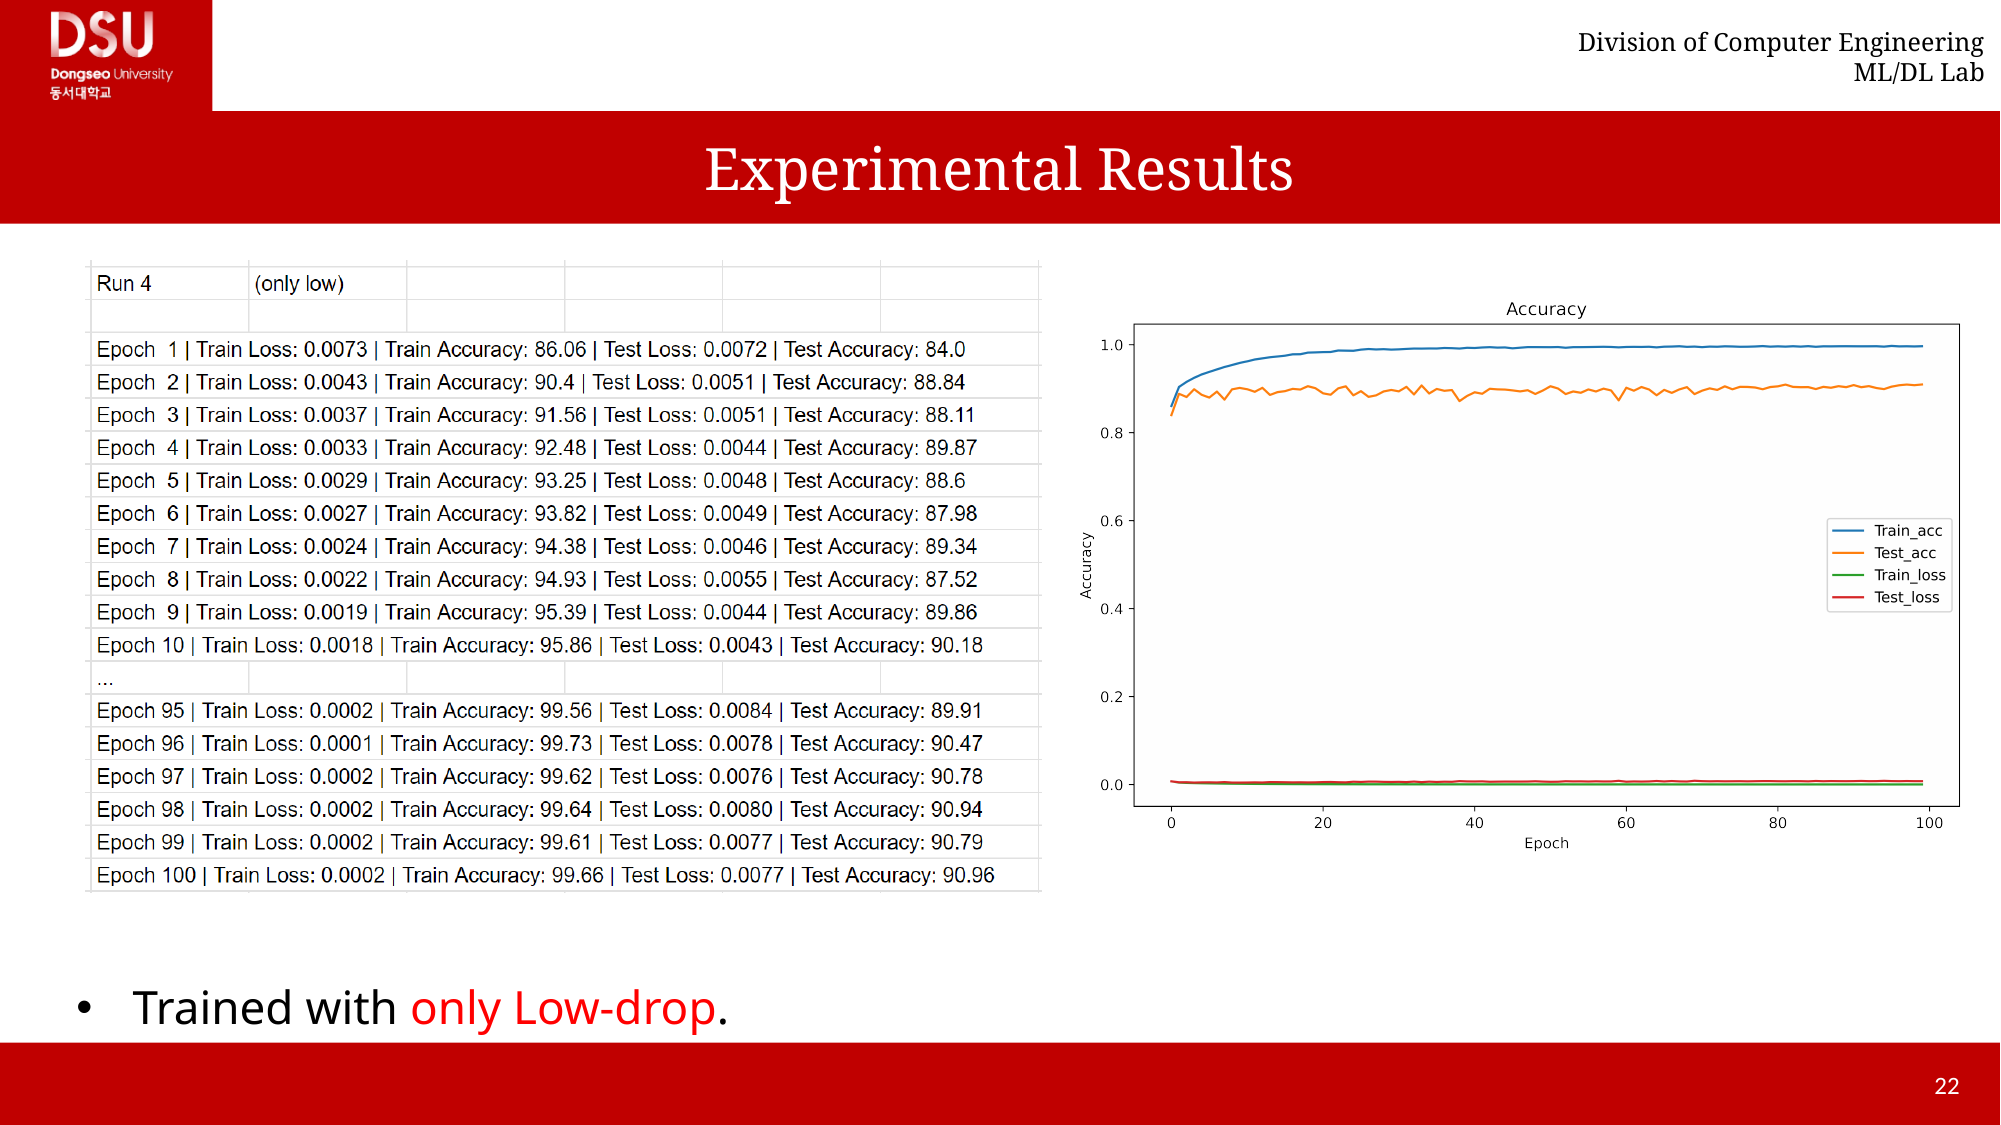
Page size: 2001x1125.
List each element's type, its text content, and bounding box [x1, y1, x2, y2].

slide_number 22 [1524, 1063, 1975, 1107]
list Trained with only Low-drop. [46, 931, 1954, 1042]
picture [50, 11, 175, 100]
picture [84, 260, 1042, 894]
picture [1068, 291, 1970, 863]
title Experimental Results [0, 112, 2000, 222]
